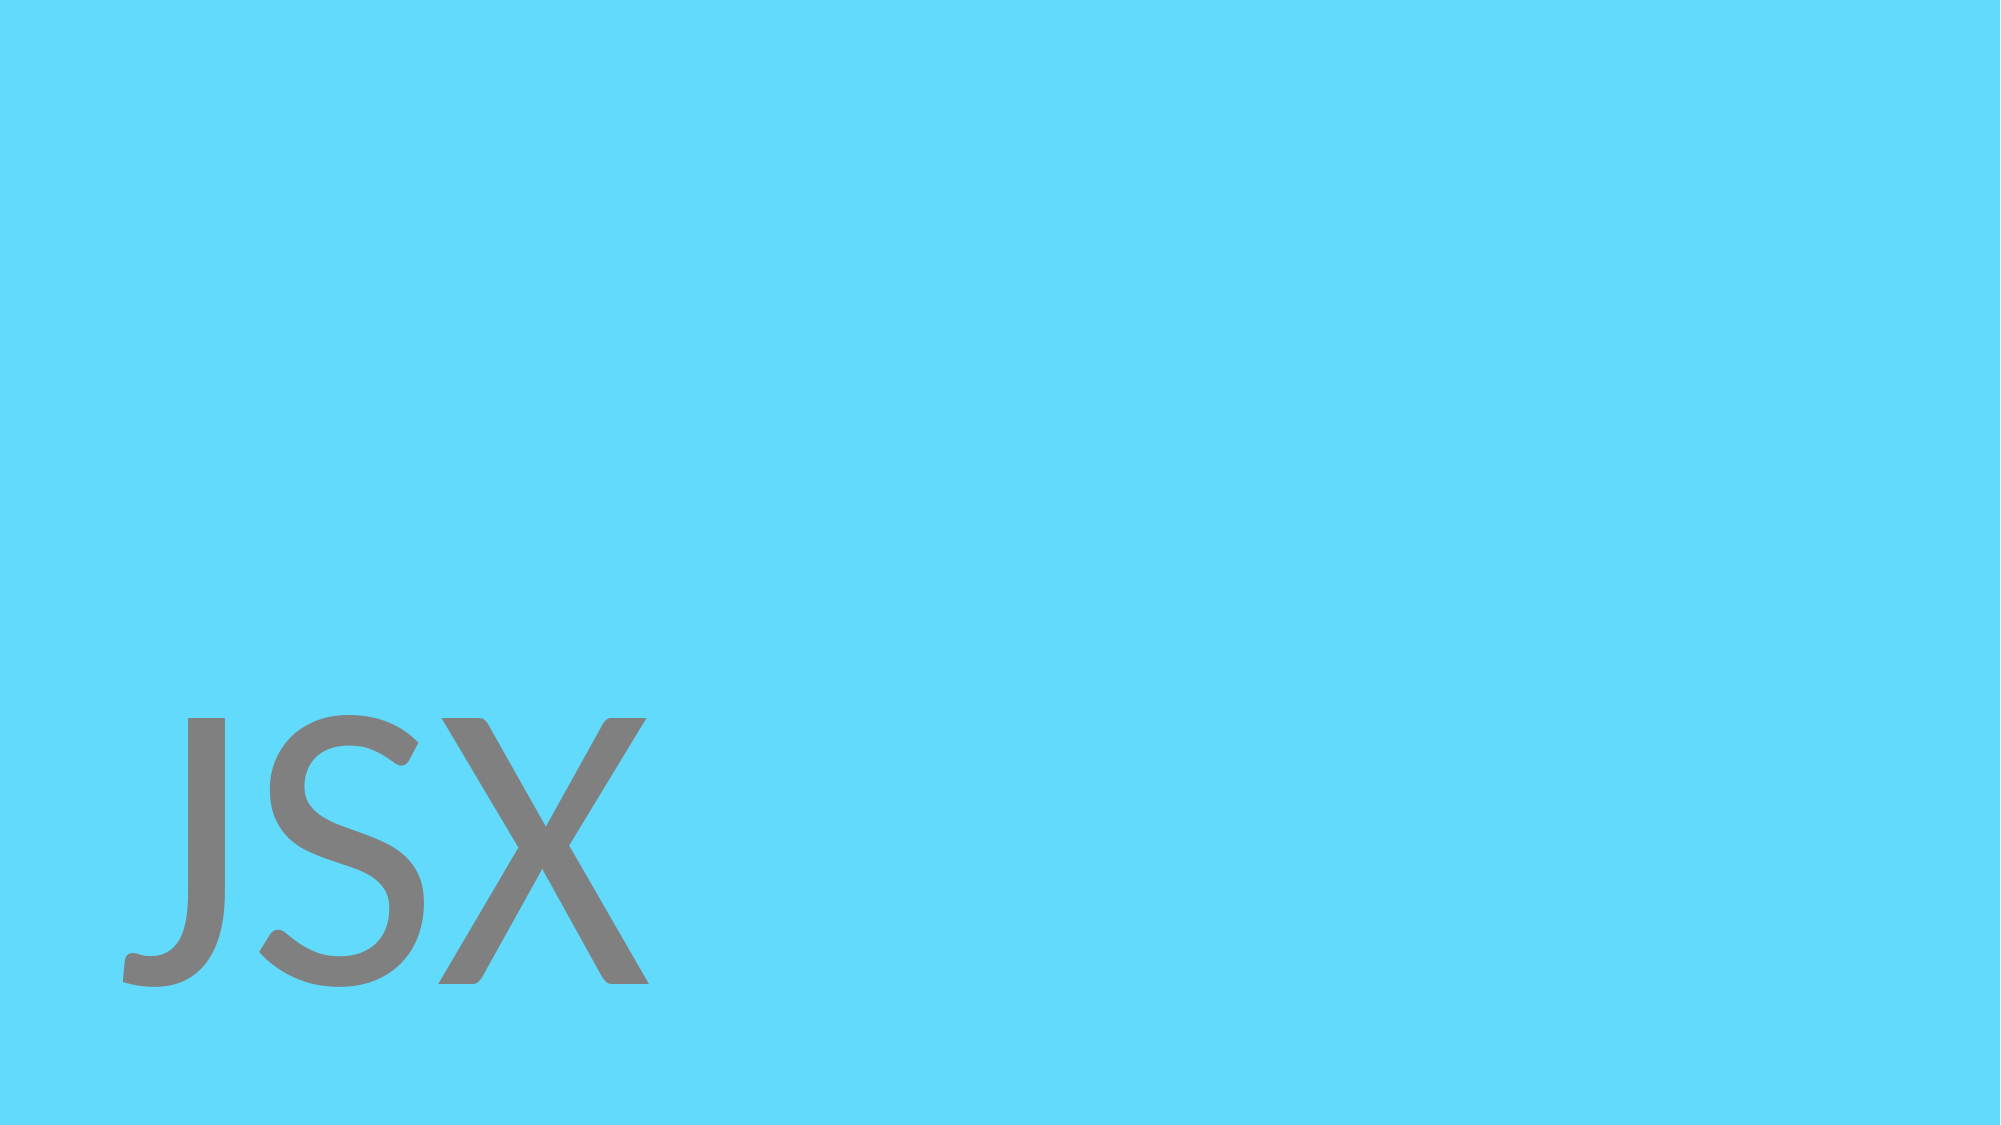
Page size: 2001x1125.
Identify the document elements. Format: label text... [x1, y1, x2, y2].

text_box JSX [102, 562, 1108, 1075]
